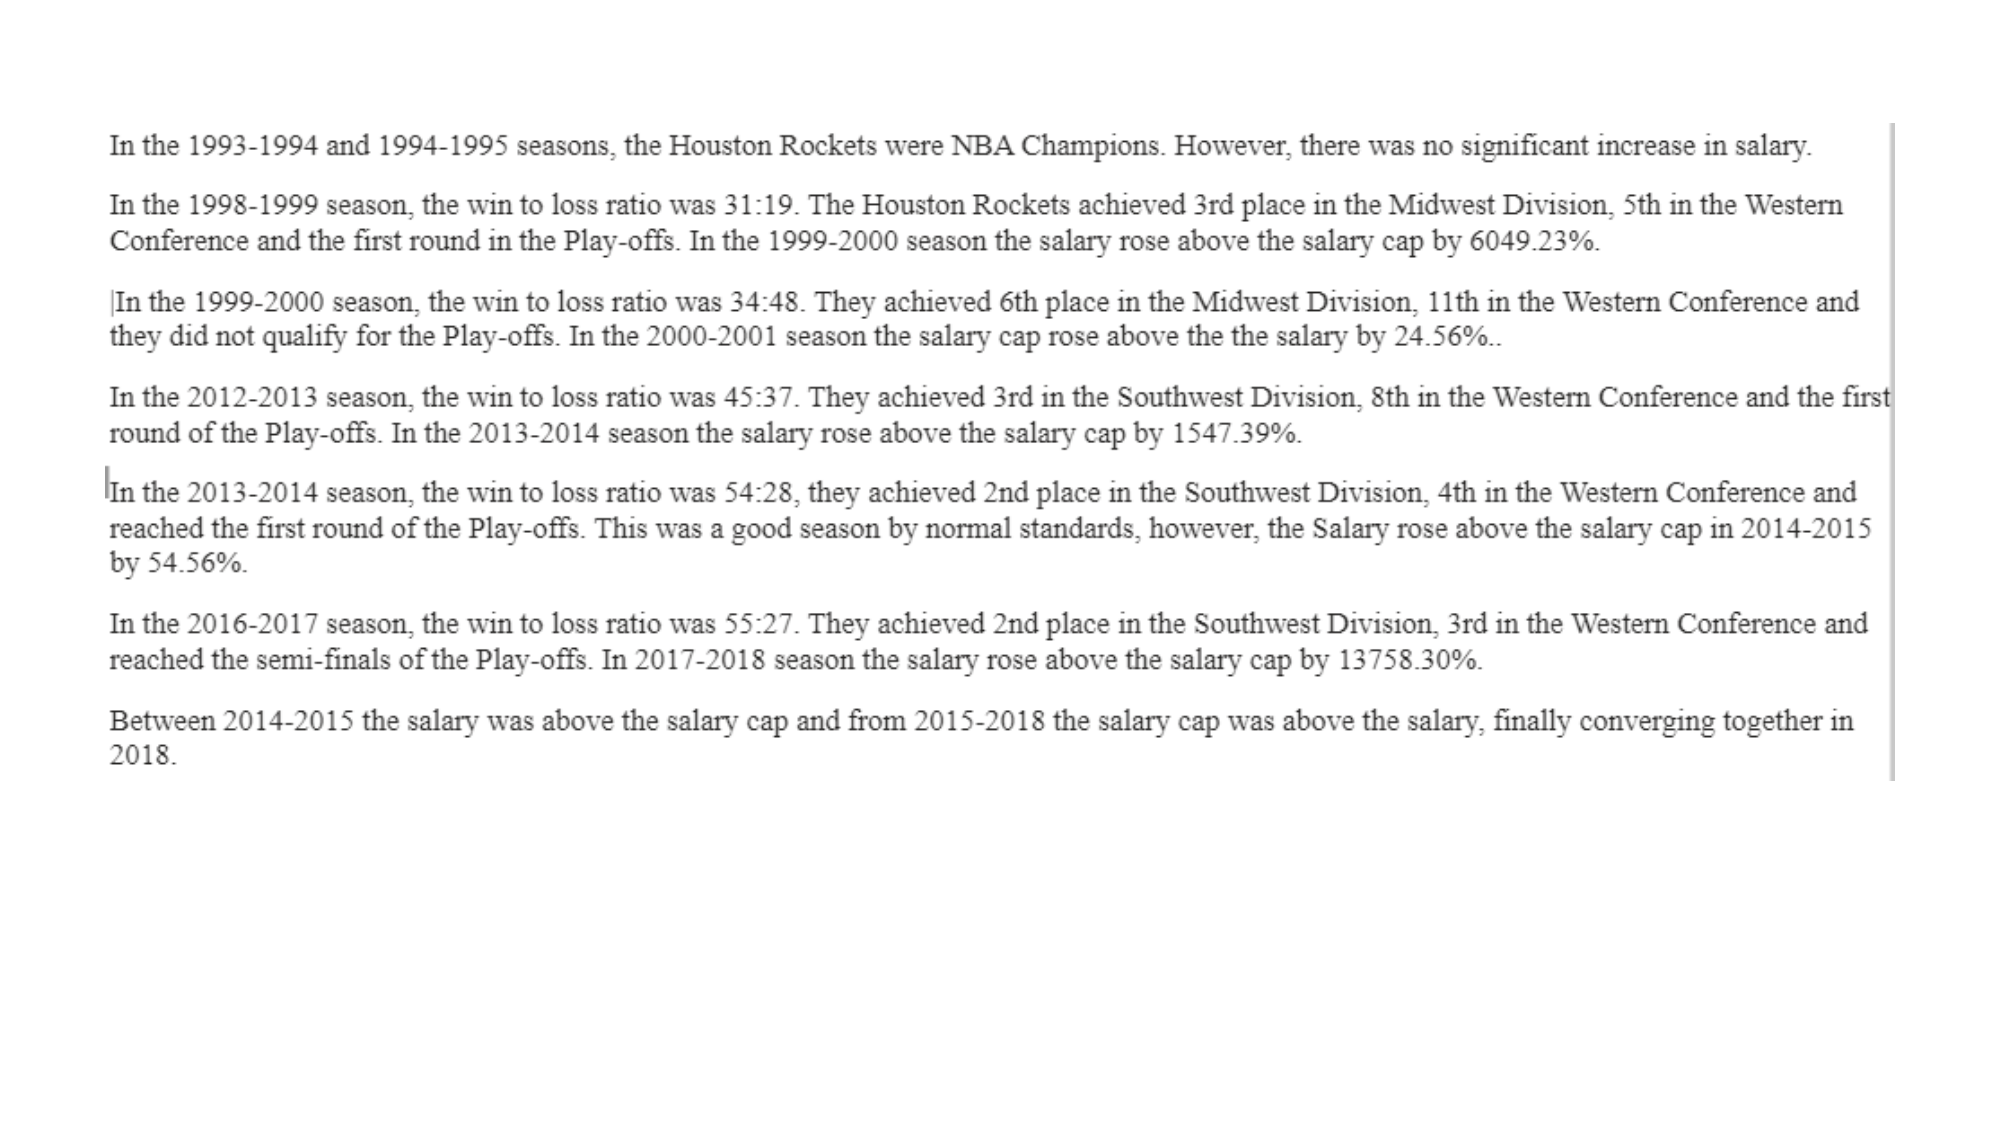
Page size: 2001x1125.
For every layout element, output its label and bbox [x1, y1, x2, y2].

picture [105, 122, 1895, 781]
